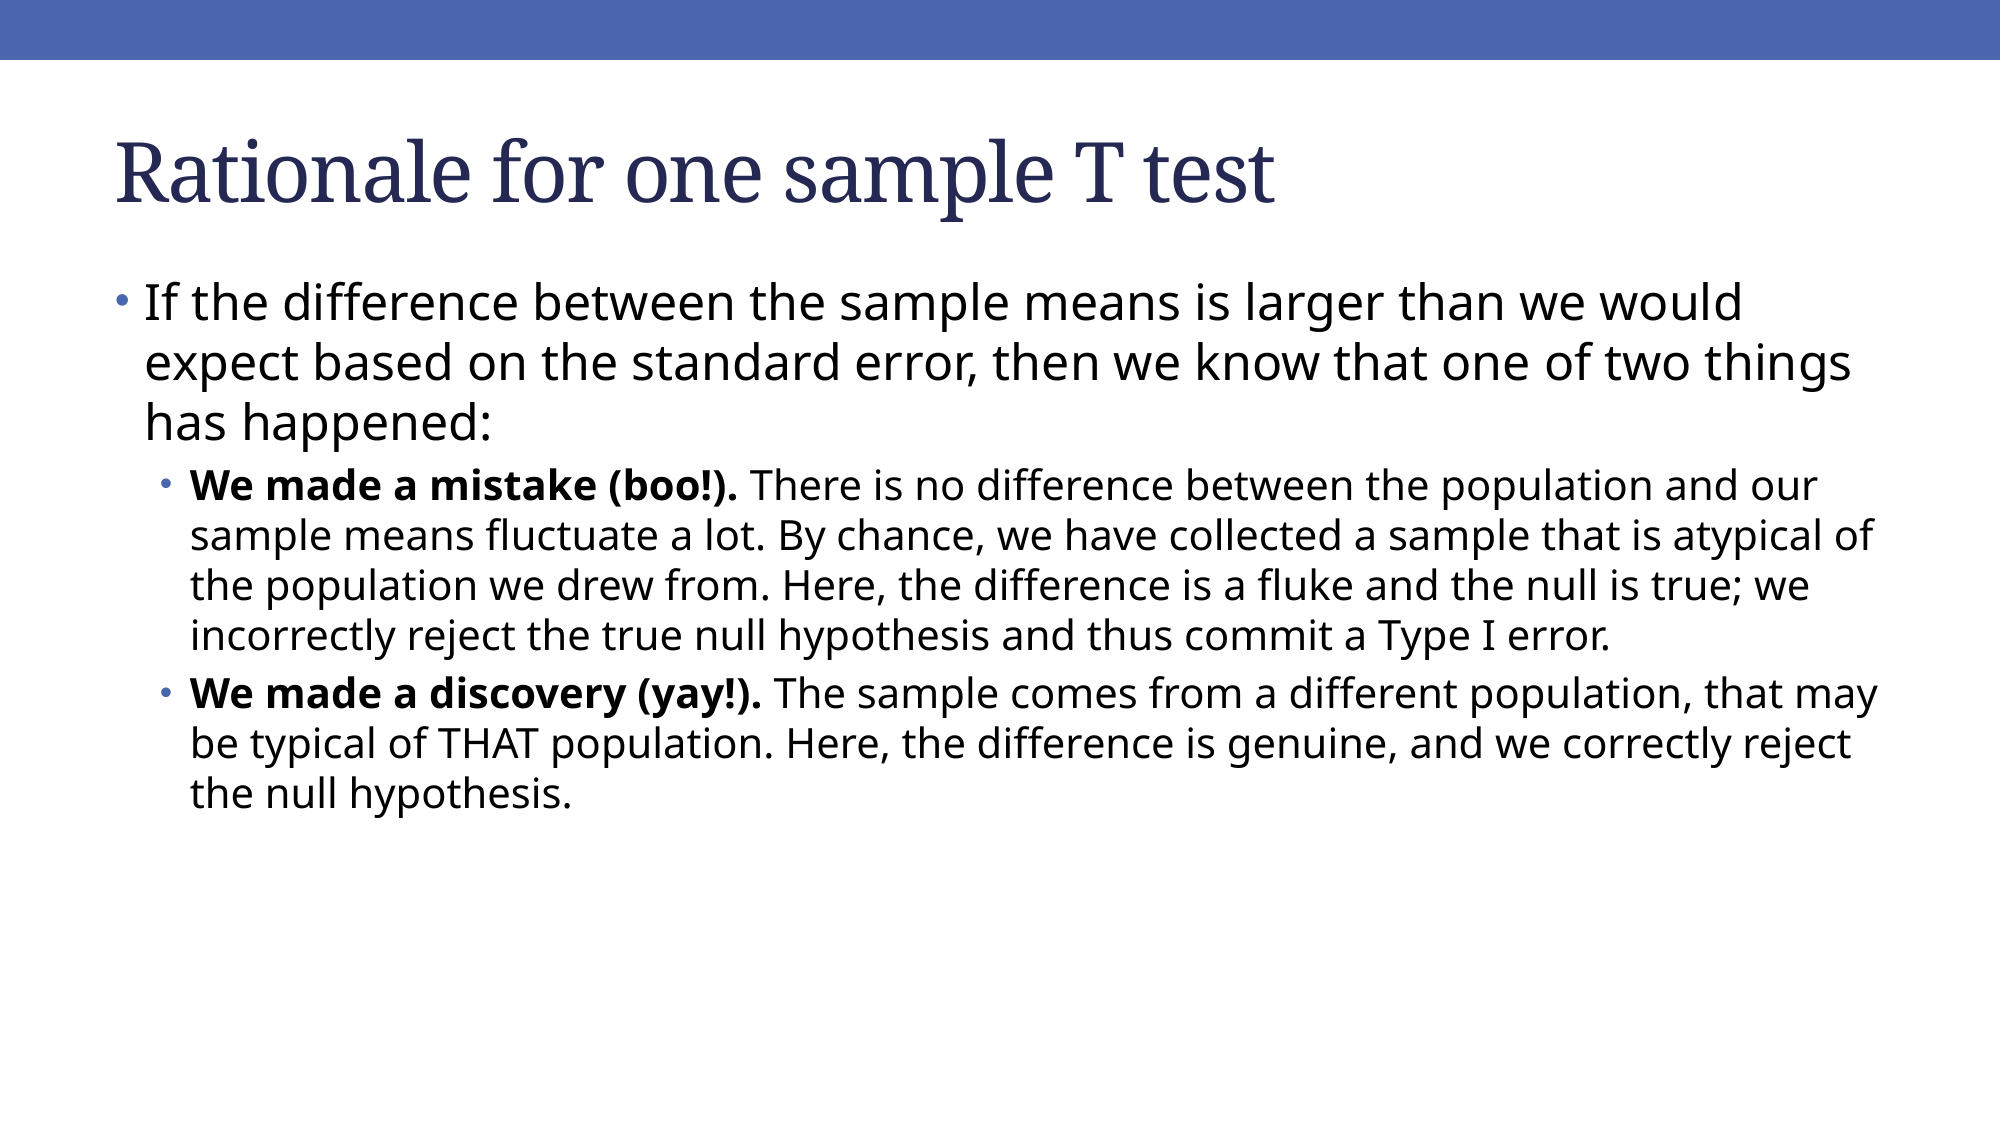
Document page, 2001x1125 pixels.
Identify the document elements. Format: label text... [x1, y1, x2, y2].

list If the difference between the sample means is larger than we would expect based on the standard error, then we know that one of two things has happened: We made a mistake (boo!). There is no difference between the population and our sample means fluctuate a lot. By chance, we have collected a sample that is atypical of the population we drew from. Here, the difference is a fluke and the null is true; we incorrectly reject the true null hypothesis and thus commit a Type I error. We made a discovery (yay!). The sample comes from a different population, that may be typical of THAT population. Here, the difference is genuine, and we correctly reject the null hypothesis. [99, 262, 1900, 1063]
title Rationale for one sample T test [99, 87, 1900, 250]
